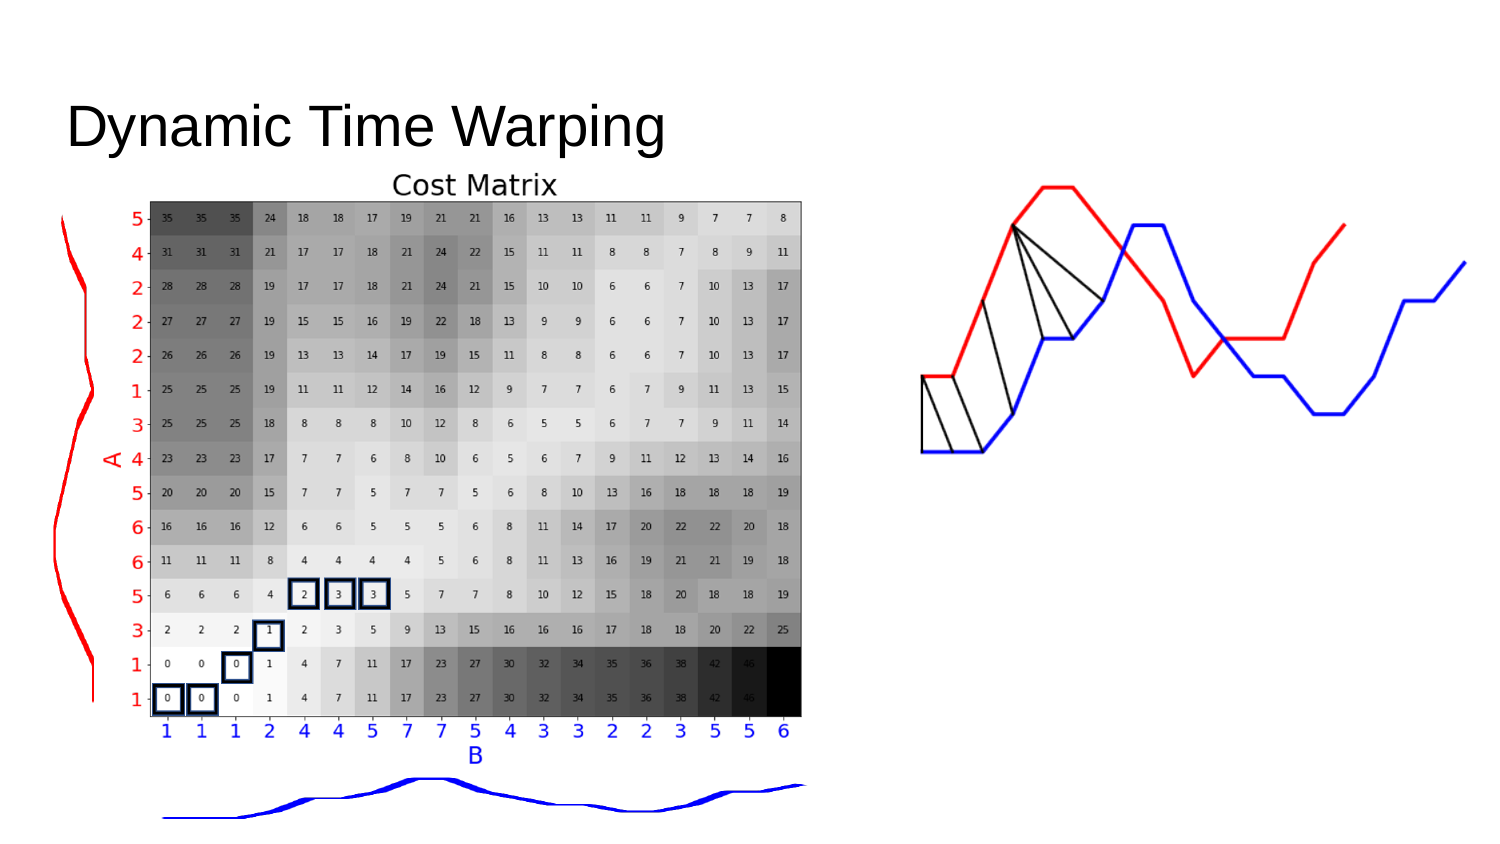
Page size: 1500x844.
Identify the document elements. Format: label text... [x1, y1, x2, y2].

picture [50, 166, 838, 821]
picture [886, 166, 1500, 476]
title Dynamic Time Warping [51, 72, 1449, 167]
